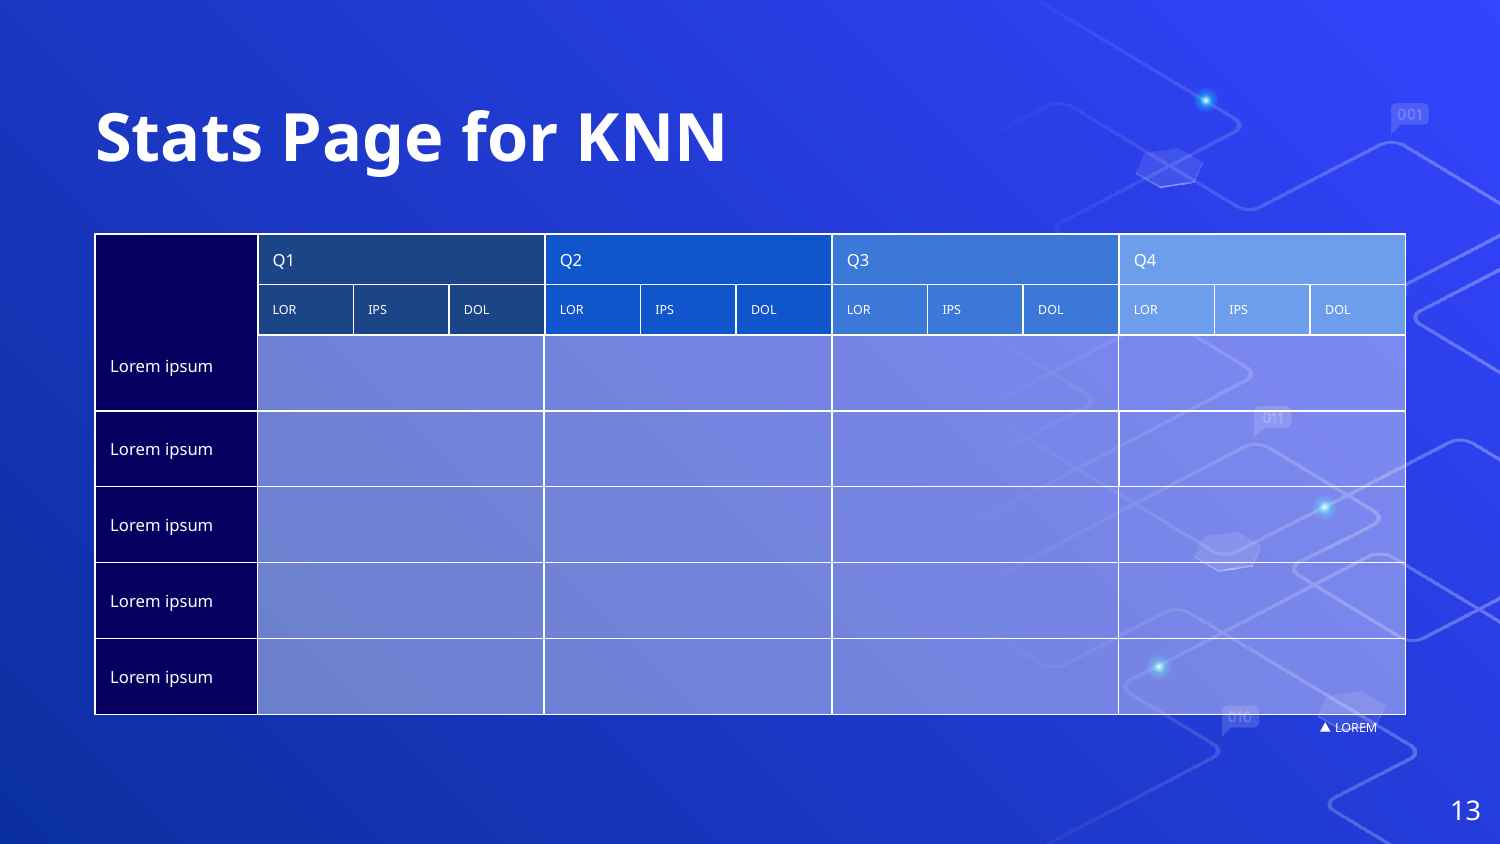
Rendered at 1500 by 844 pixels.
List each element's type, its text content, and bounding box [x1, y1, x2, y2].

text_box Q4 [1118, 234, 1406, 284]
text_box [1118, 335, 1406, 410]
text_box DOL [1023, 284, 1118, 335]
text_box [831, 410, 1118, 486]
text_box [831, 562, 1118, 639]
text_box LOREM [1320, 719, 1405, 736]
text_box LOR [544, 284, 640, 335]
text_box LOR [1118, 284, 1214, 335]
title Stats Page for KNN [95, 33, 1406, 175]
text_box Q1 [258, 234, 544, 284]
text_box IPS [640, 284, 736, 335]
text_box DOL [1310, 284, 1406, 335]
text_box LOR [831, 284, 927, 335]
text_box Lorem ipsum [95, 638, 258, 715]
slide_number 13 [1391, 779, 1482, 844]
text_box [544, 486, 831, 562]
text_box [258, 486, 544, 562]
text_box [545, 335, 831, 410]
text_box [258, 562, 544, 638]
text_box Q3 [831, 234, 1118, 284]
text_box [1118, 410, 1406, 486]
text_box Lorem ipsum [95, 234, 258, 411]
text_box Q2 [544, 234, 831, 284]
text_box [831, 486, 1118, 562]
text_box Lorem ipsum [95, 562, 258, 638]
text_box Lorem ipsum [95, 486, 258, 562]
text_box [258, 411, 544, 486]
picture [0, 0, 1500, 844]
text_box [1118, 562, 1406, 639]
text_box DOL [736, 284, 831, 335]
text_box [544, 562, 831, 638]
text_box Lorem ipsum [95, 411, 258, 486]
text_box [1118, 639, 1406, 715]
text_box IPS [353, 284, 448, 334]
text_box [258, 638, 544, 715]
text_box IPS [927, 284, 1023, 335]
text_box LOR [258, 284, 353, 334]
text_box [544, 410, 831, 486]
text_box [1320, 722, 1331, 732]
text_box [1118, 486, 1406, 562]
text_box [544, 638, 832, 715]
text_box DOL [448, 284, 544, 334]
text_box [831, 335, 1118, 410]
text_box IPS [1214, 284, 1310, 335]
text_box [832, 639, 1118, 715]
text_box [257, 334, 545, 411]
